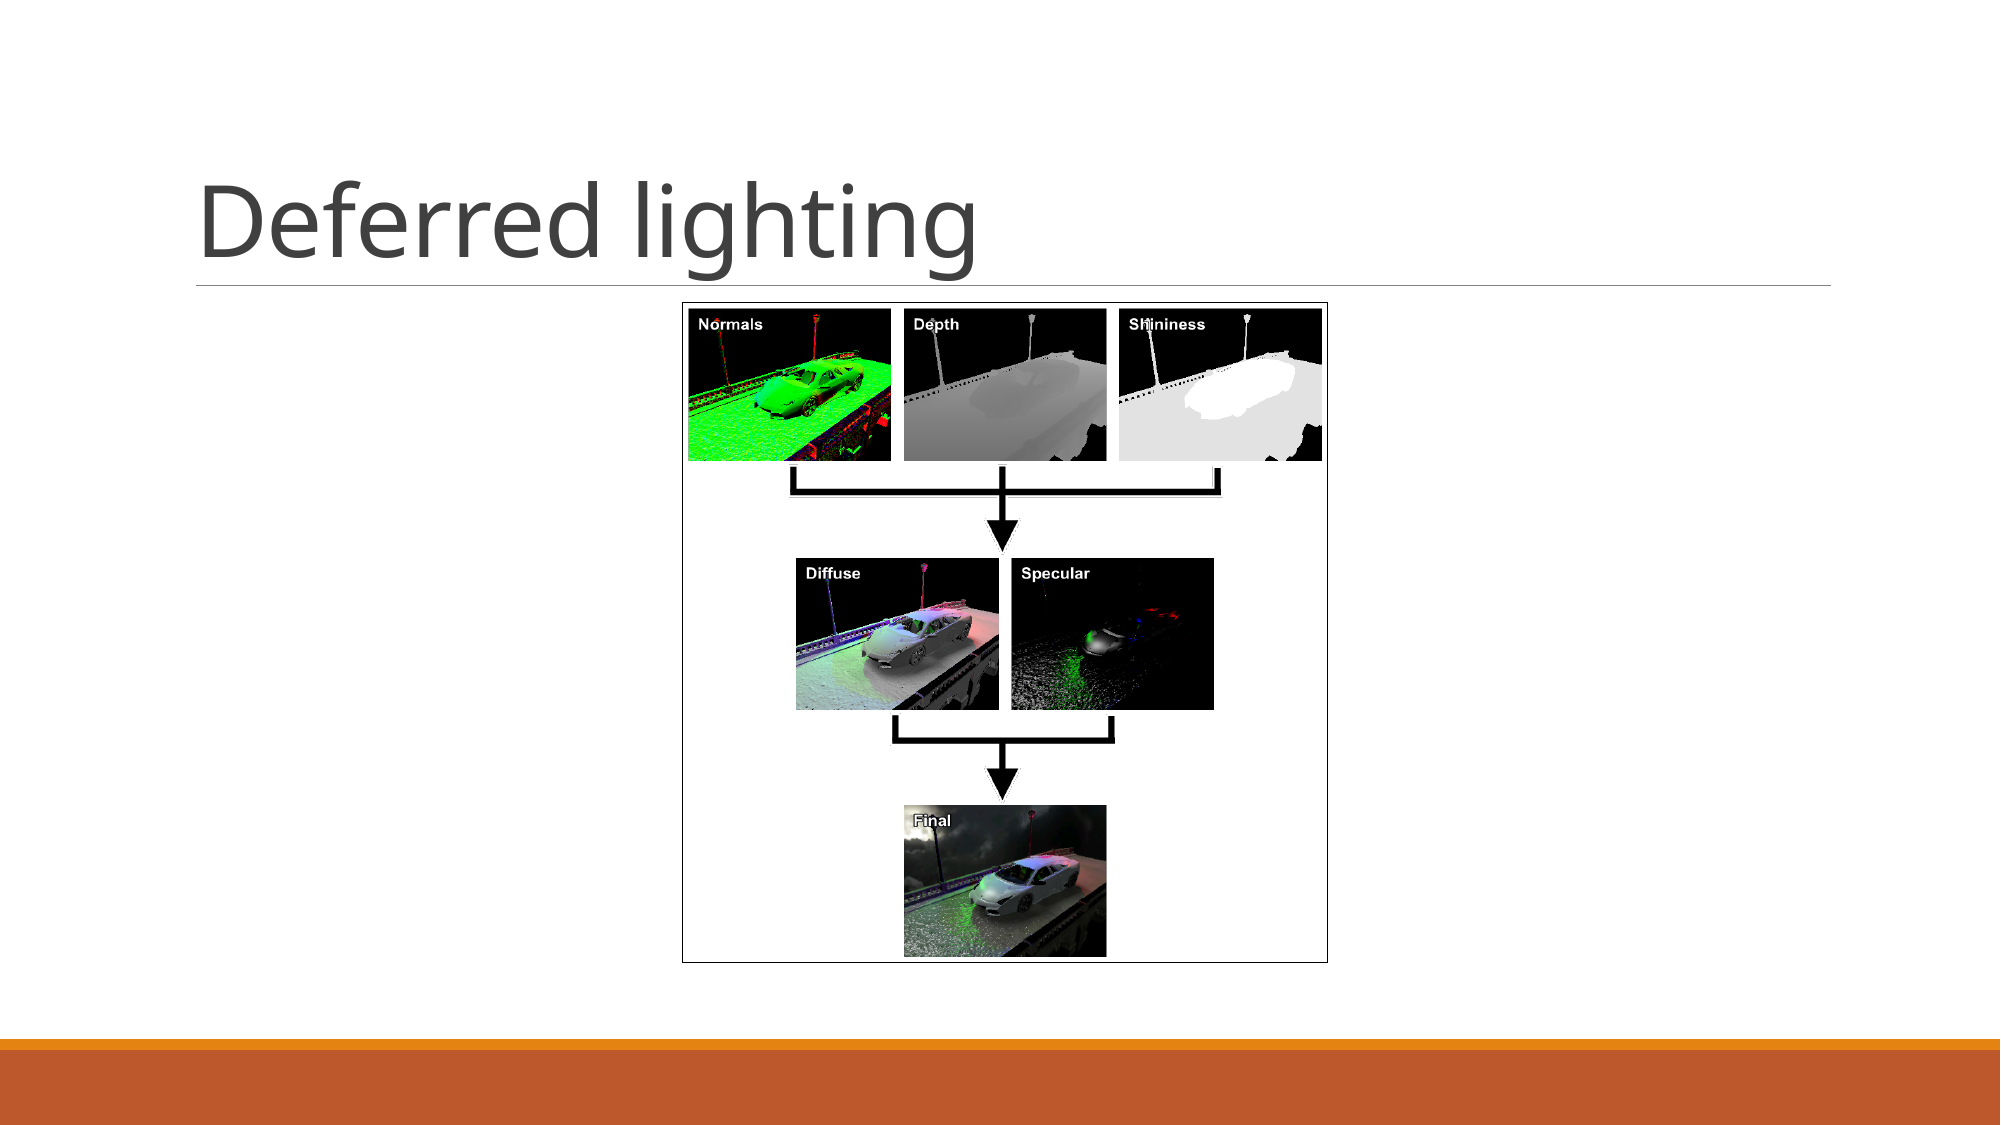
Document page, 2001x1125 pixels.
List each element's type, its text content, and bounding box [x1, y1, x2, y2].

title Deferred lighting [180, 47, 1830, 285]
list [681, 302, 1329, 964]
